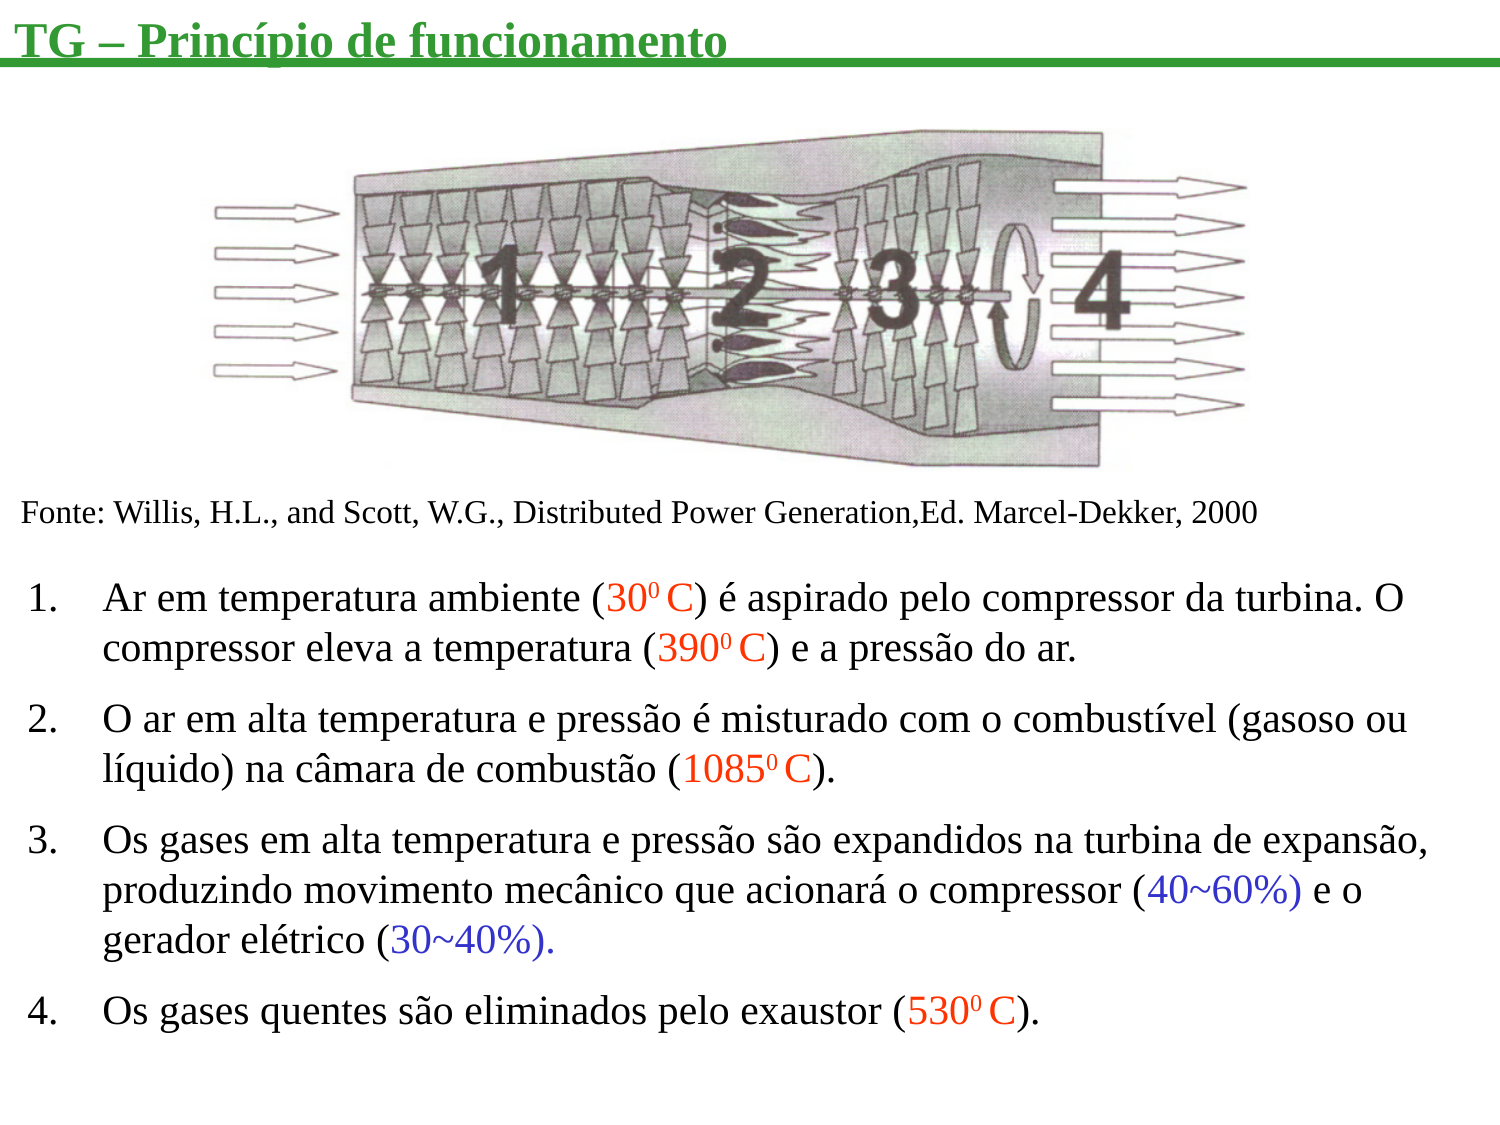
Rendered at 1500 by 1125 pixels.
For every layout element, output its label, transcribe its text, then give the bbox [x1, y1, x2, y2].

text_box TG – Princípio de funcionamento [0, 63, 1500, 75]
text_box Ar em temperatura ambiente (300 C) é aspirado pelo compressor da turbina. O compressor eleva a temperatura (3900 C) e a pressão do ar. O ar em alta temperatura e pressão é misturado com o combustível (gasoso ou líquido) na câmara de combustão (10850 C). Os gases em alta temperatura e pressão são expandidos na turbina de expansão, produzindo movimento mecânico que acionará o compressor (40~60%) e o gerador elétrico (30~40%). Os gases quentes são eliminados pelo exaustor (5300 C). [12, 562, 1475, 1040]
picture [199, 99, 1251, 488]
text_box Fonte: Willis, H.L., and Scott, W.G., Distributed Power Generation,Ed. Marcel-Dekker, 2000 [5, 482, 1276, 538]
text_box TG – Princípio de funcionamento [0, 0, 1500, 62]
